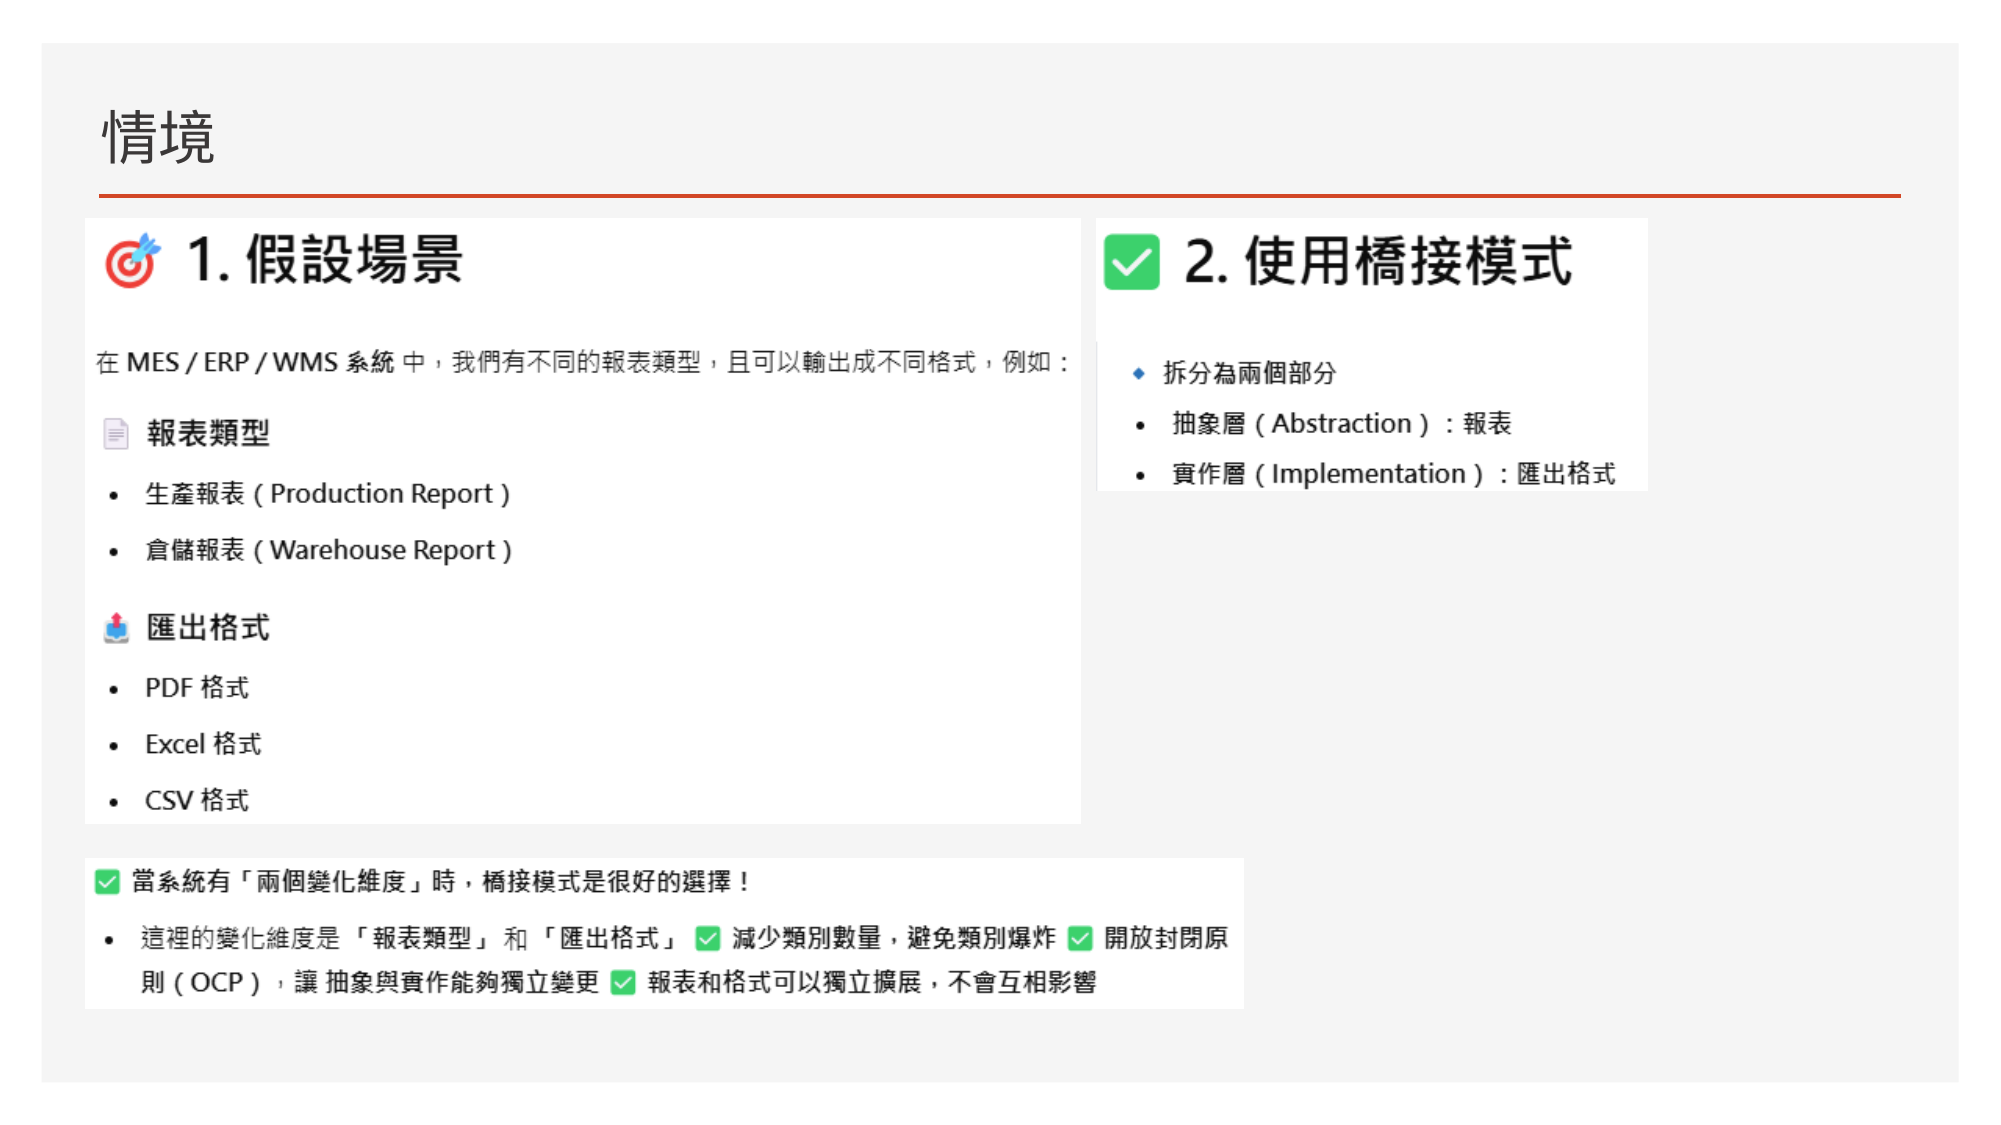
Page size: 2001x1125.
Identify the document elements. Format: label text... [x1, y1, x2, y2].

title 情境 [85, 73, 1214, 179]
picture [85, 218, 1081, 824]
picture [85, 858, 1244, 1009]
picture [1096, 218, 1648, 491]
